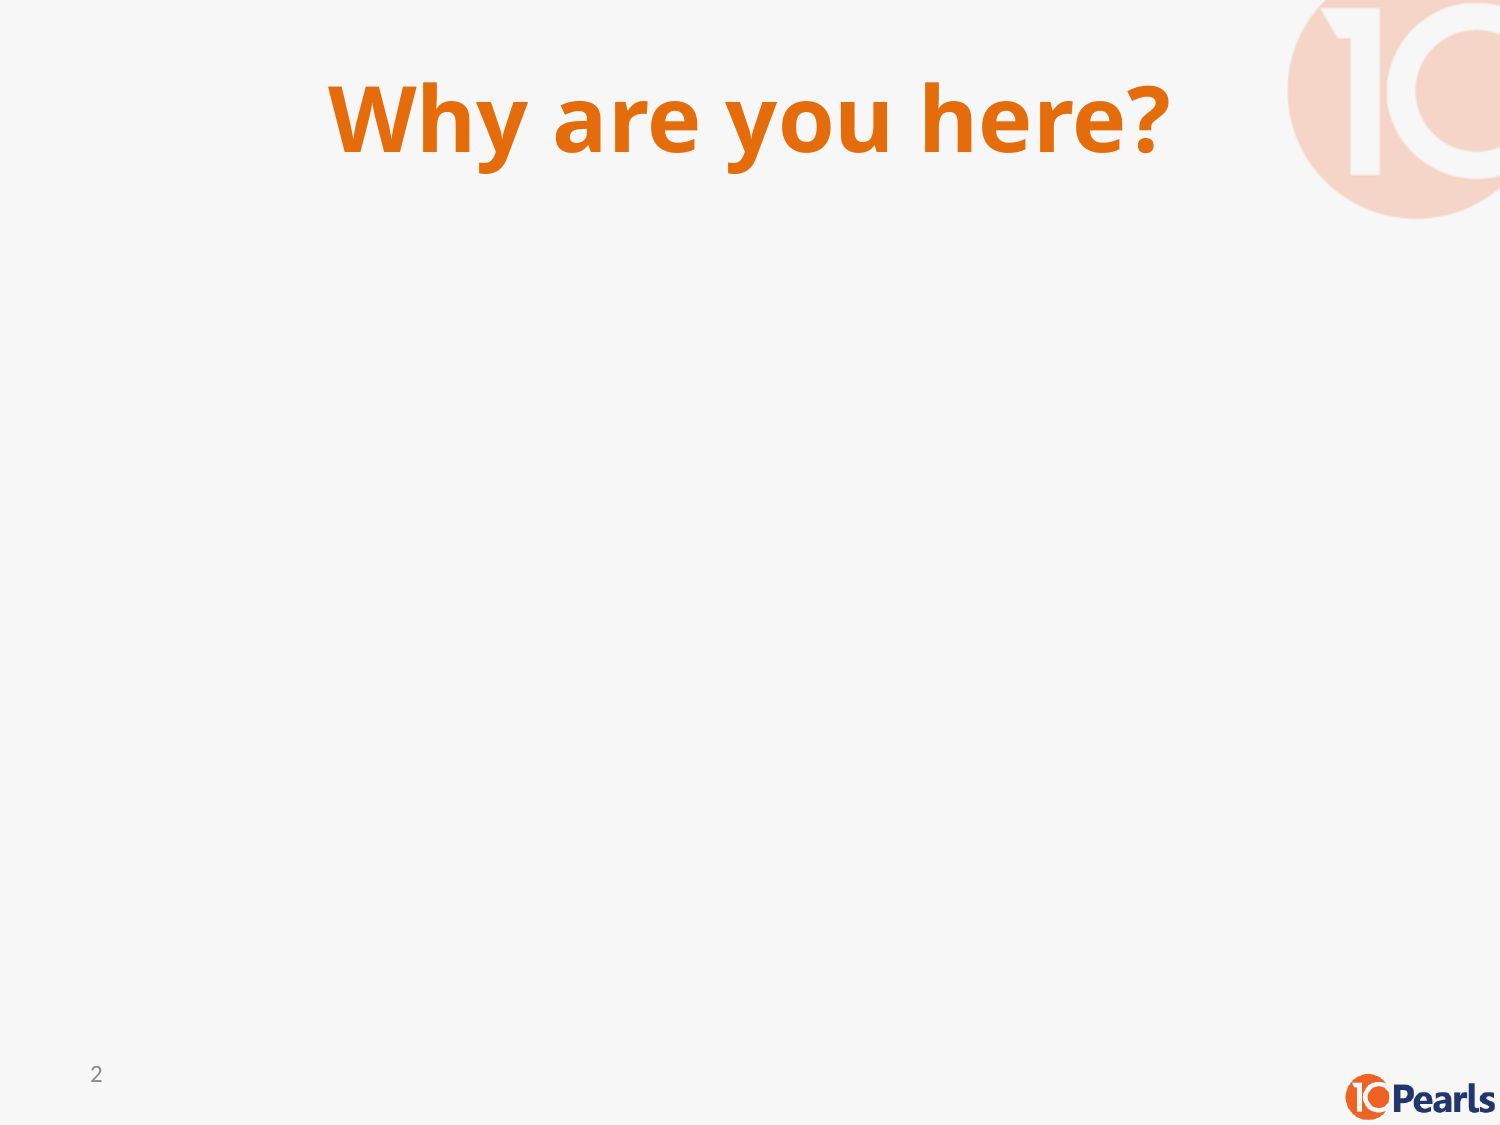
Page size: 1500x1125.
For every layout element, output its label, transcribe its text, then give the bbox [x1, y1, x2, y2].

picture [1287, 0, 1500, 221]
picture [1345, 1074, 1495, 1120]
slide_number 2 [75, 1042, 425, 1103]
title Why are you here? [75, 45, 1282, 188]
